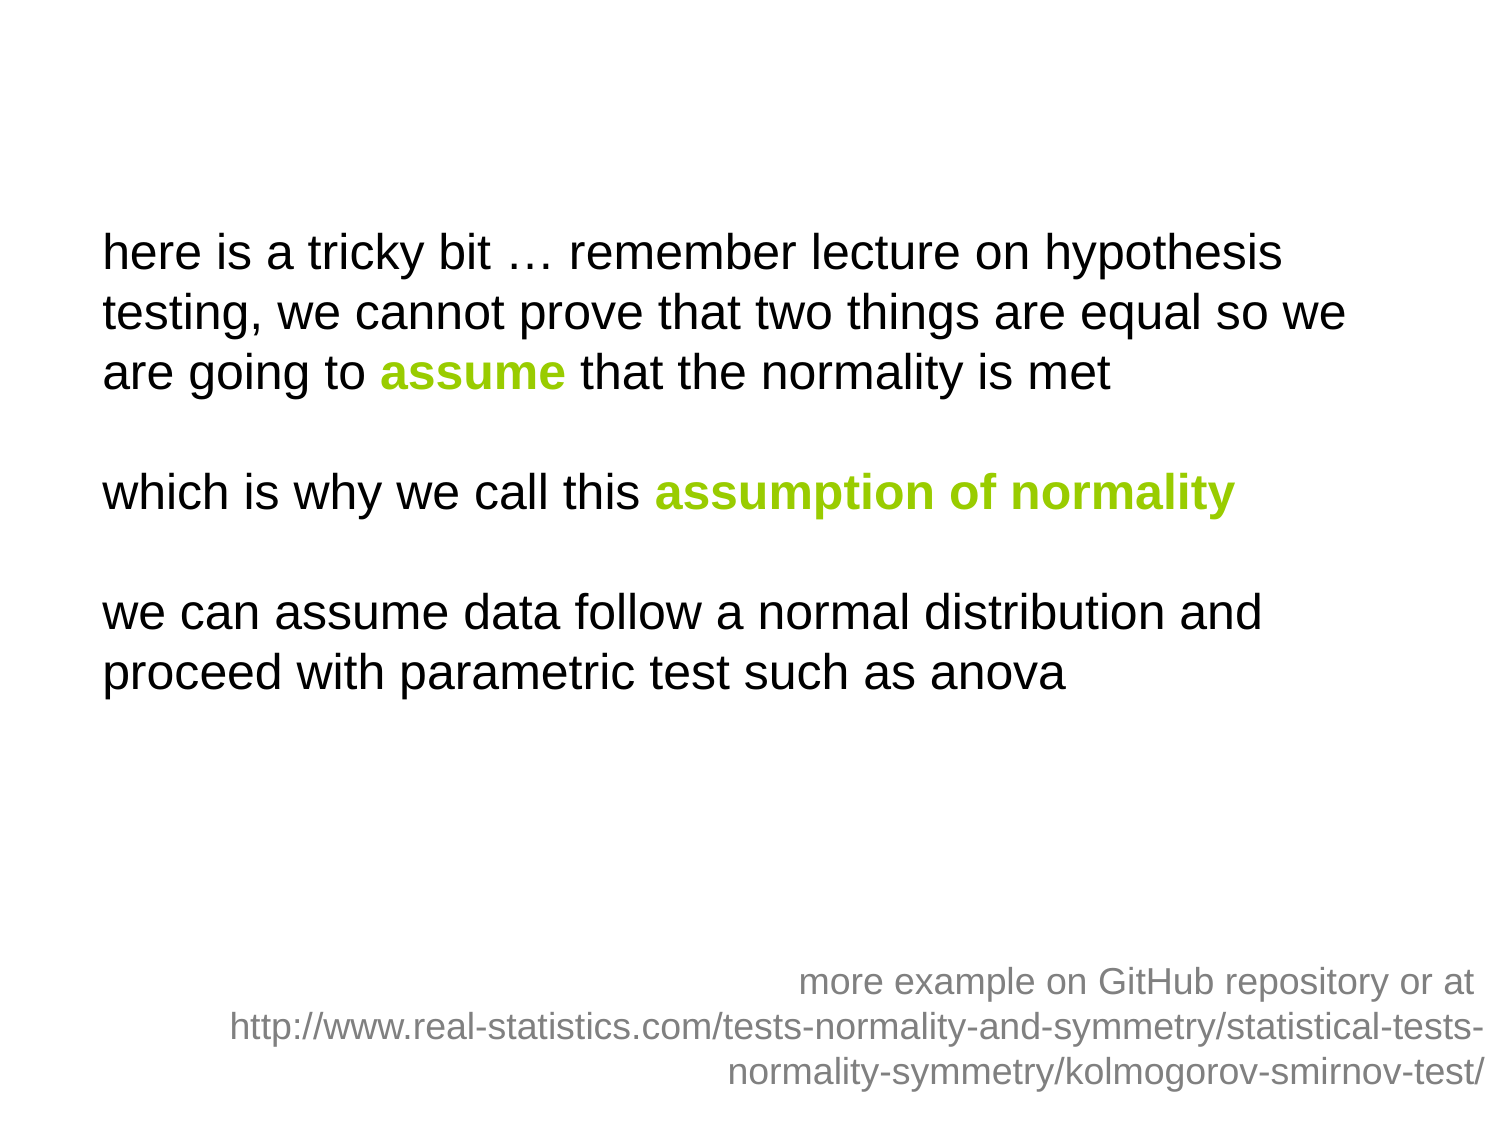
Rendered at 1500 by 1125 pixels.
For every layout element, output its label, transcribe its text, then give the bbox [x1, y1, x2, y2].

text_box more example on GitHub repository or at http://www.real-statistics.com/tests-normality-and-symmetry/statistical-tests-normality-symmetry/kolmogorov-smirnov-test/ [87, 949, 1500, 1100]
text_box here is a tricky bit … remember lecture on hypothesis testing, we cannot prove that two things are equal so we are going to assume that the normality is met which is why we call this assumption of normality we can assume data follow a normal distribution and proceed with parametric test such as anova [87, 212, 1413, 708]
